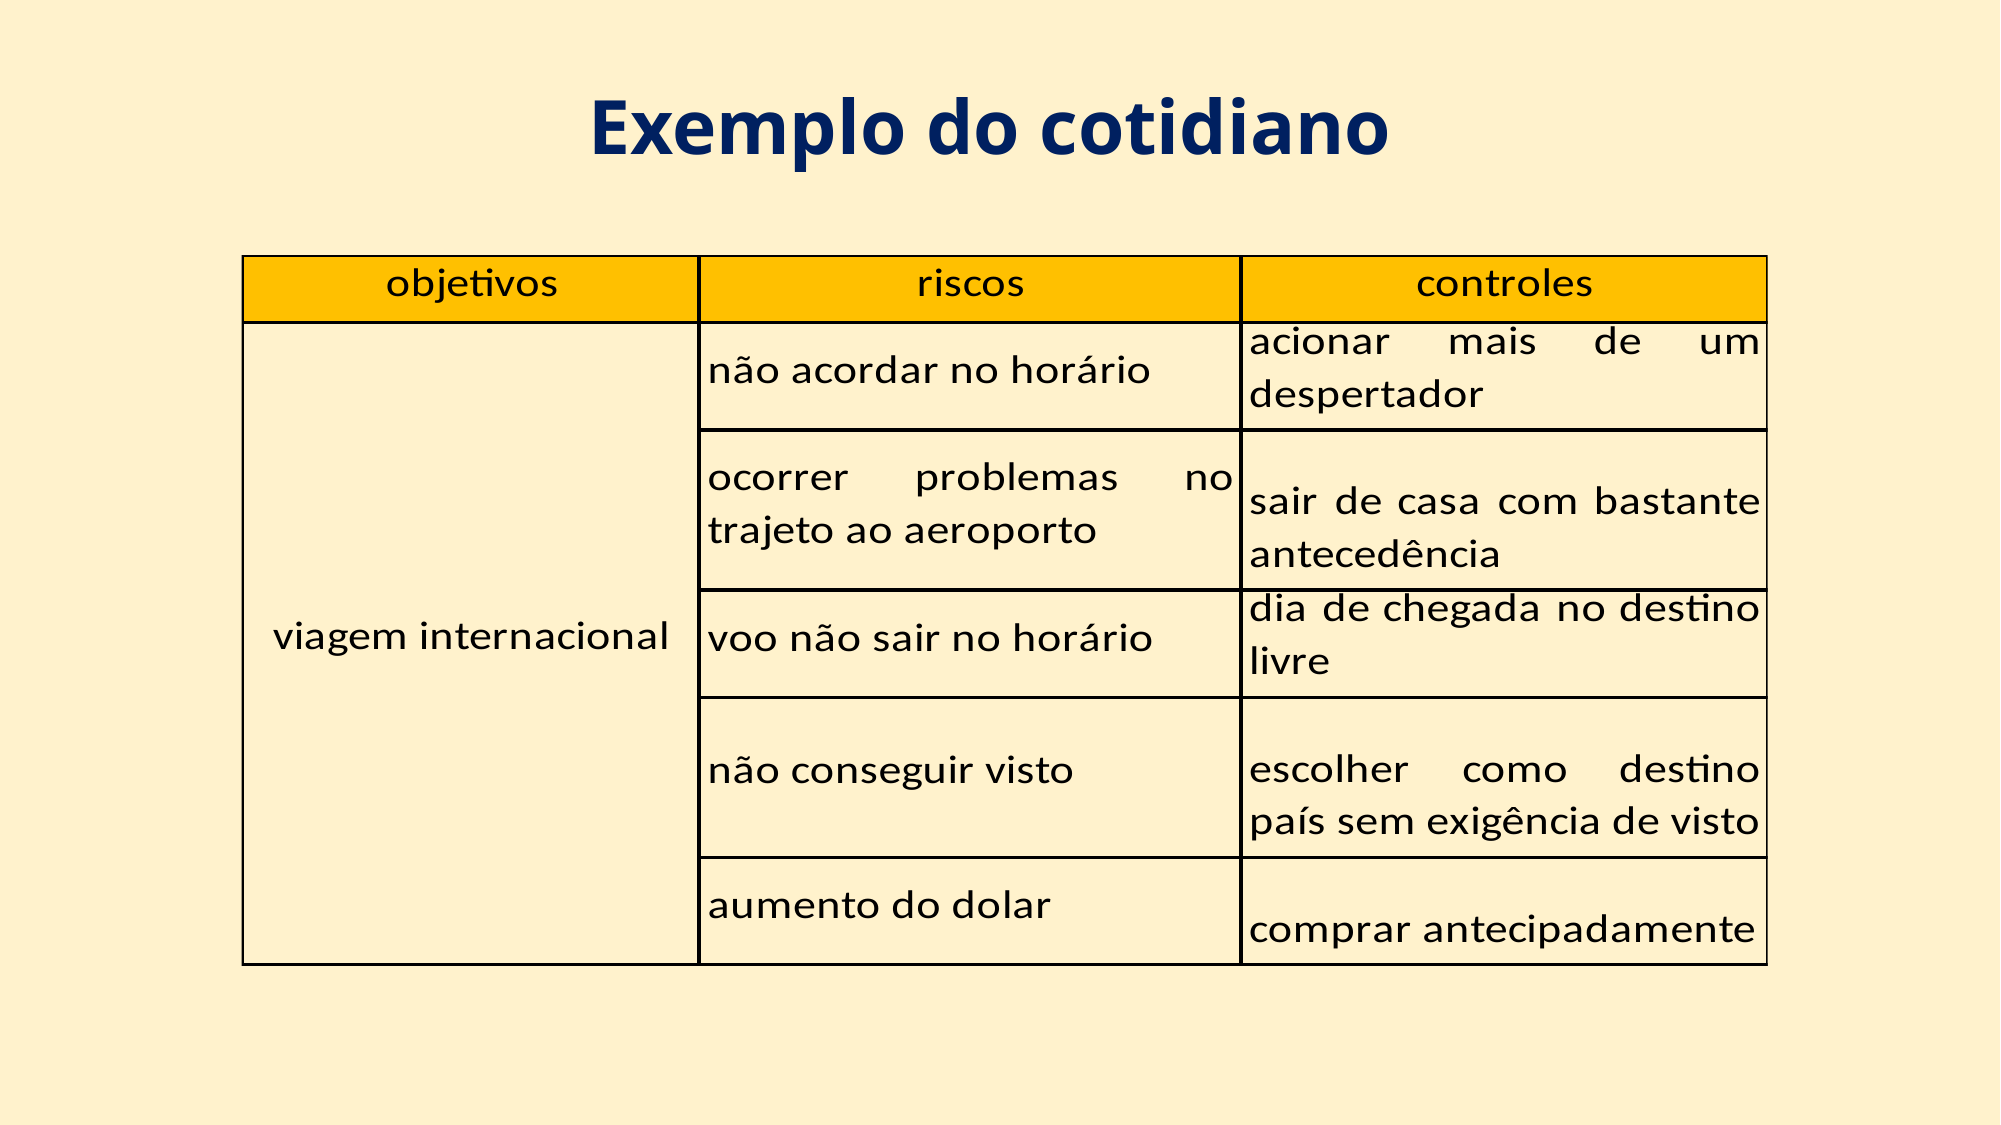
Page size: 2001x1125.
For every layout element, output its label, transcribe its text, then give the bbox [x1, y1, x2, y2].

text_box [241, 255, 1770, 967]
title Exemplo do cotidiano [137, 63, 1863, 198]
